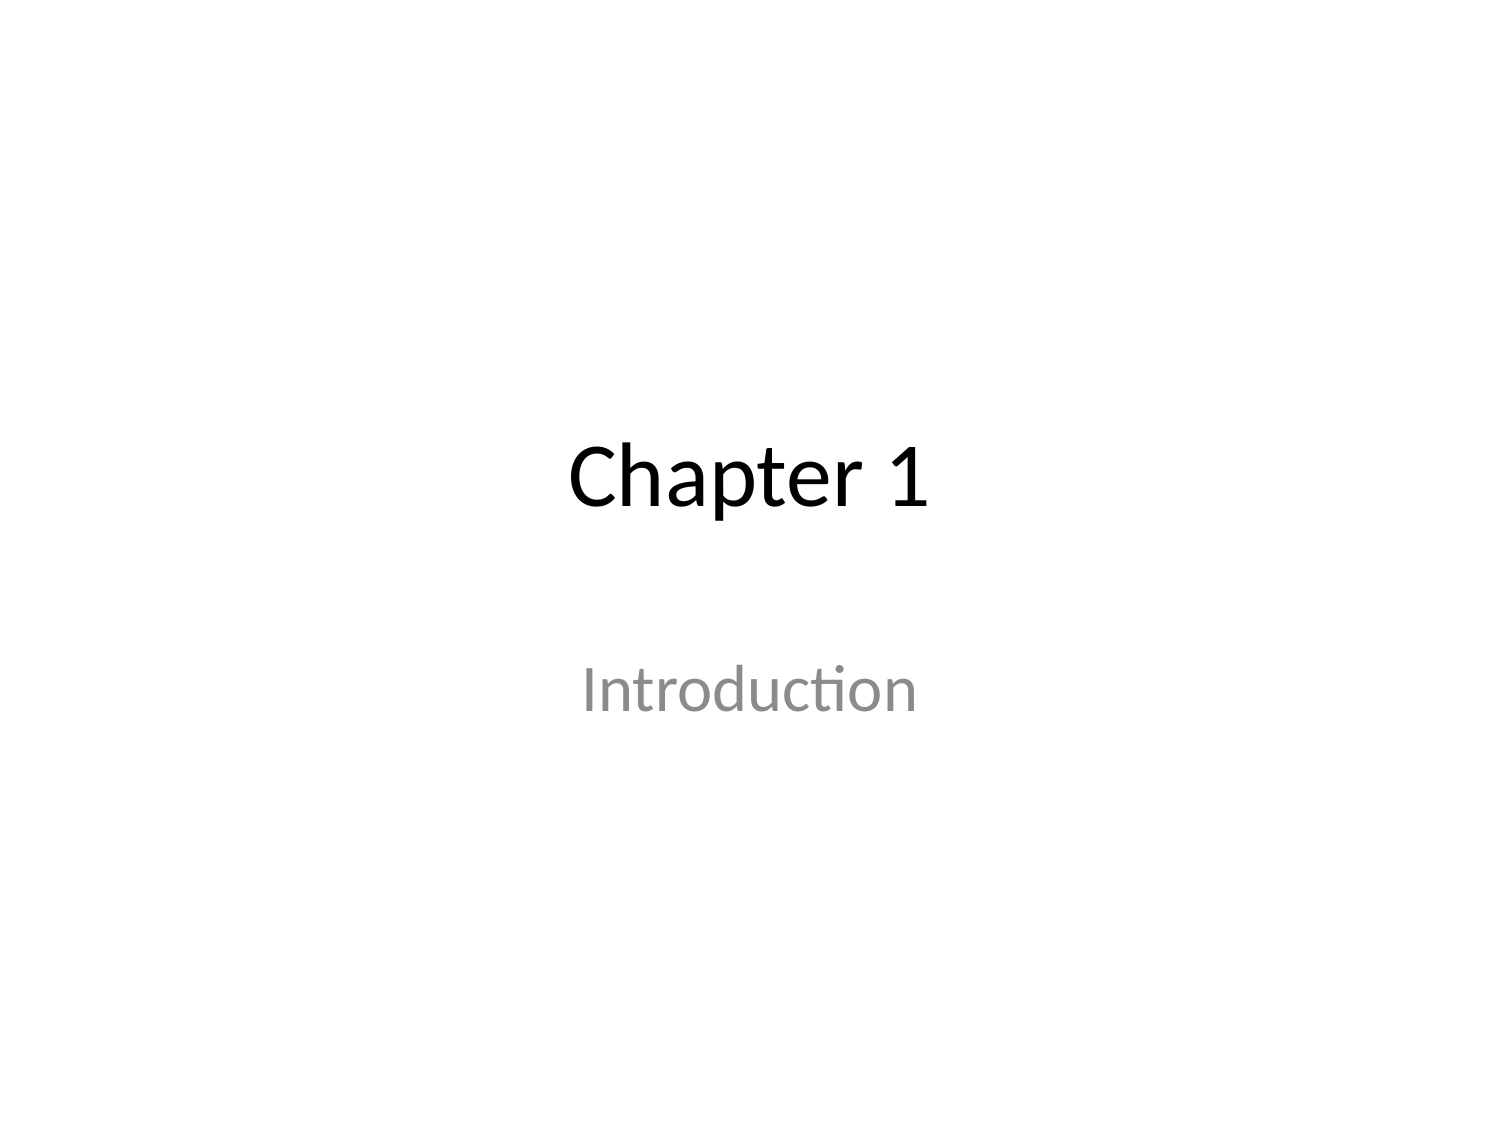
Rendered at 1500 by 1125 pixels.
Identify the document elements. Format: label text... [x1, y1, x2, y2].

subtitle Introduction [225, 637, 1275, 925]
title Chapter 1 [112, 349, 1388, 591]
